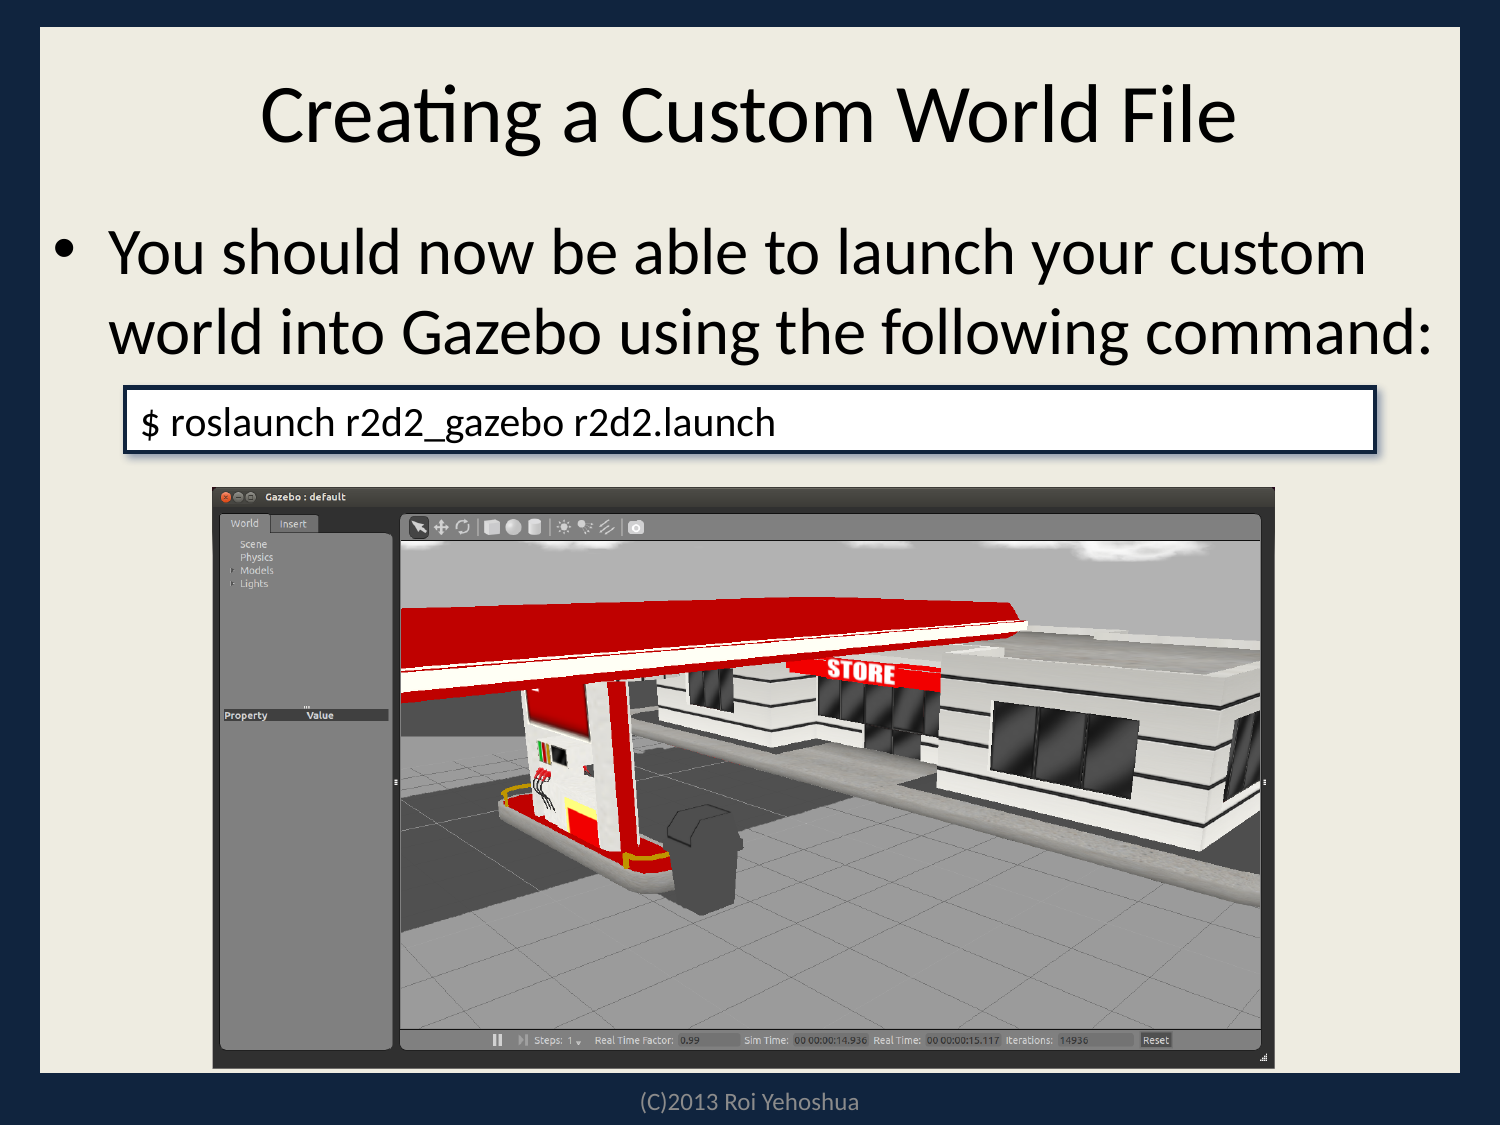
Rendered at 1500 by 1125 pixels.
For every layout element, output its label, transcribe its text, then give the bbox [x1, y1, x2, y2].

text_box $ roslaunch r2d2_gazebo r2d2.launch [125, 387, 1375, 453]
title Creating a Custom World File [37, 31, 1463, 188]
list You should now be able to launch your custom world into Gazebo using the following command: [37, 200, 1463, 1080]
footer (C)2013 Roi Yehoshua [512, 1077, 988, 1125]
picture [212, 487, 1276, 1069]
